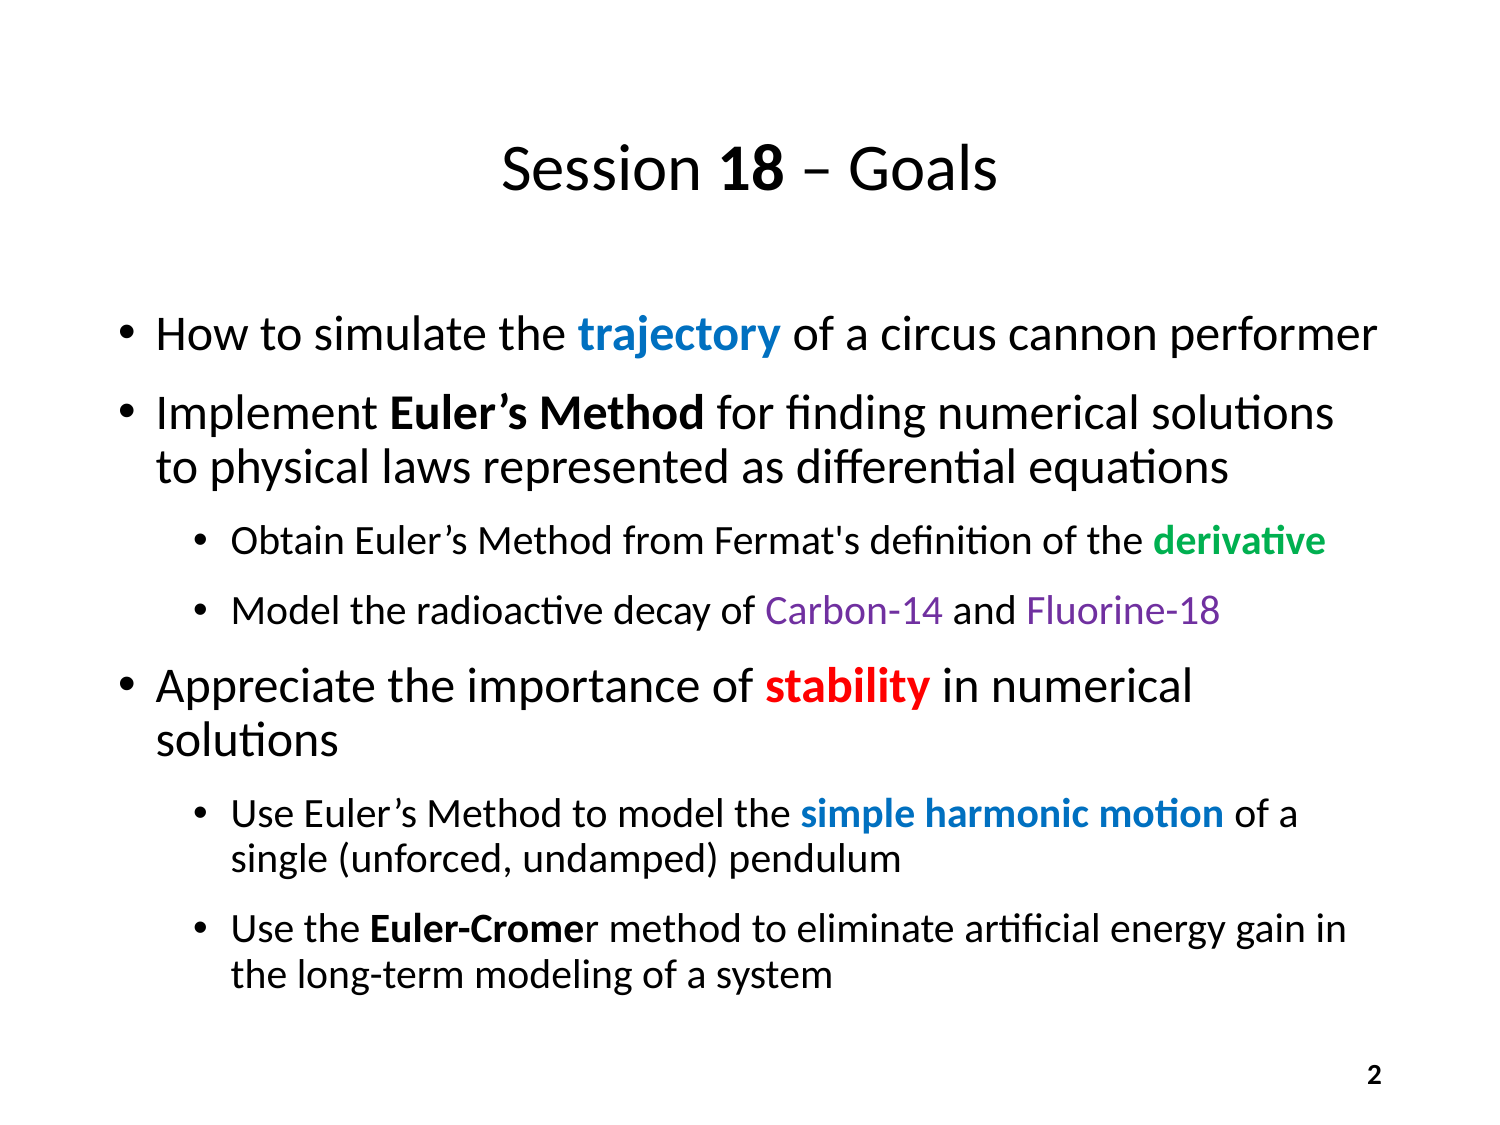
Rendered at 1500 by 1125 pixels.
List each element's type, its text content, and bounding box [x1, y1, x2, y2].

title Session 18 – Goals [103, 59, 1397, 278]
list How to simulate the trajectory of a circus cannon performer Implement Euler’s Method for finding numerical solutions to physical laws represented as differential equations Obtain Euler’s Method from Fermat's definition of the derivative Model the radioactive decay of Carbon-14 and Fluorine-18 Appreciate the importance of stability in numerical solutions Use Euler’s Method to model the simple harmonic motion of a single (unforced, undamped) pendulum Use the Euler-Cromer method to eliminate artificial energy gain in the long-term modeling of a system [103, 299, 1397, 1014]
slide_number 2 [1059, 1042, 1397, 1103]
